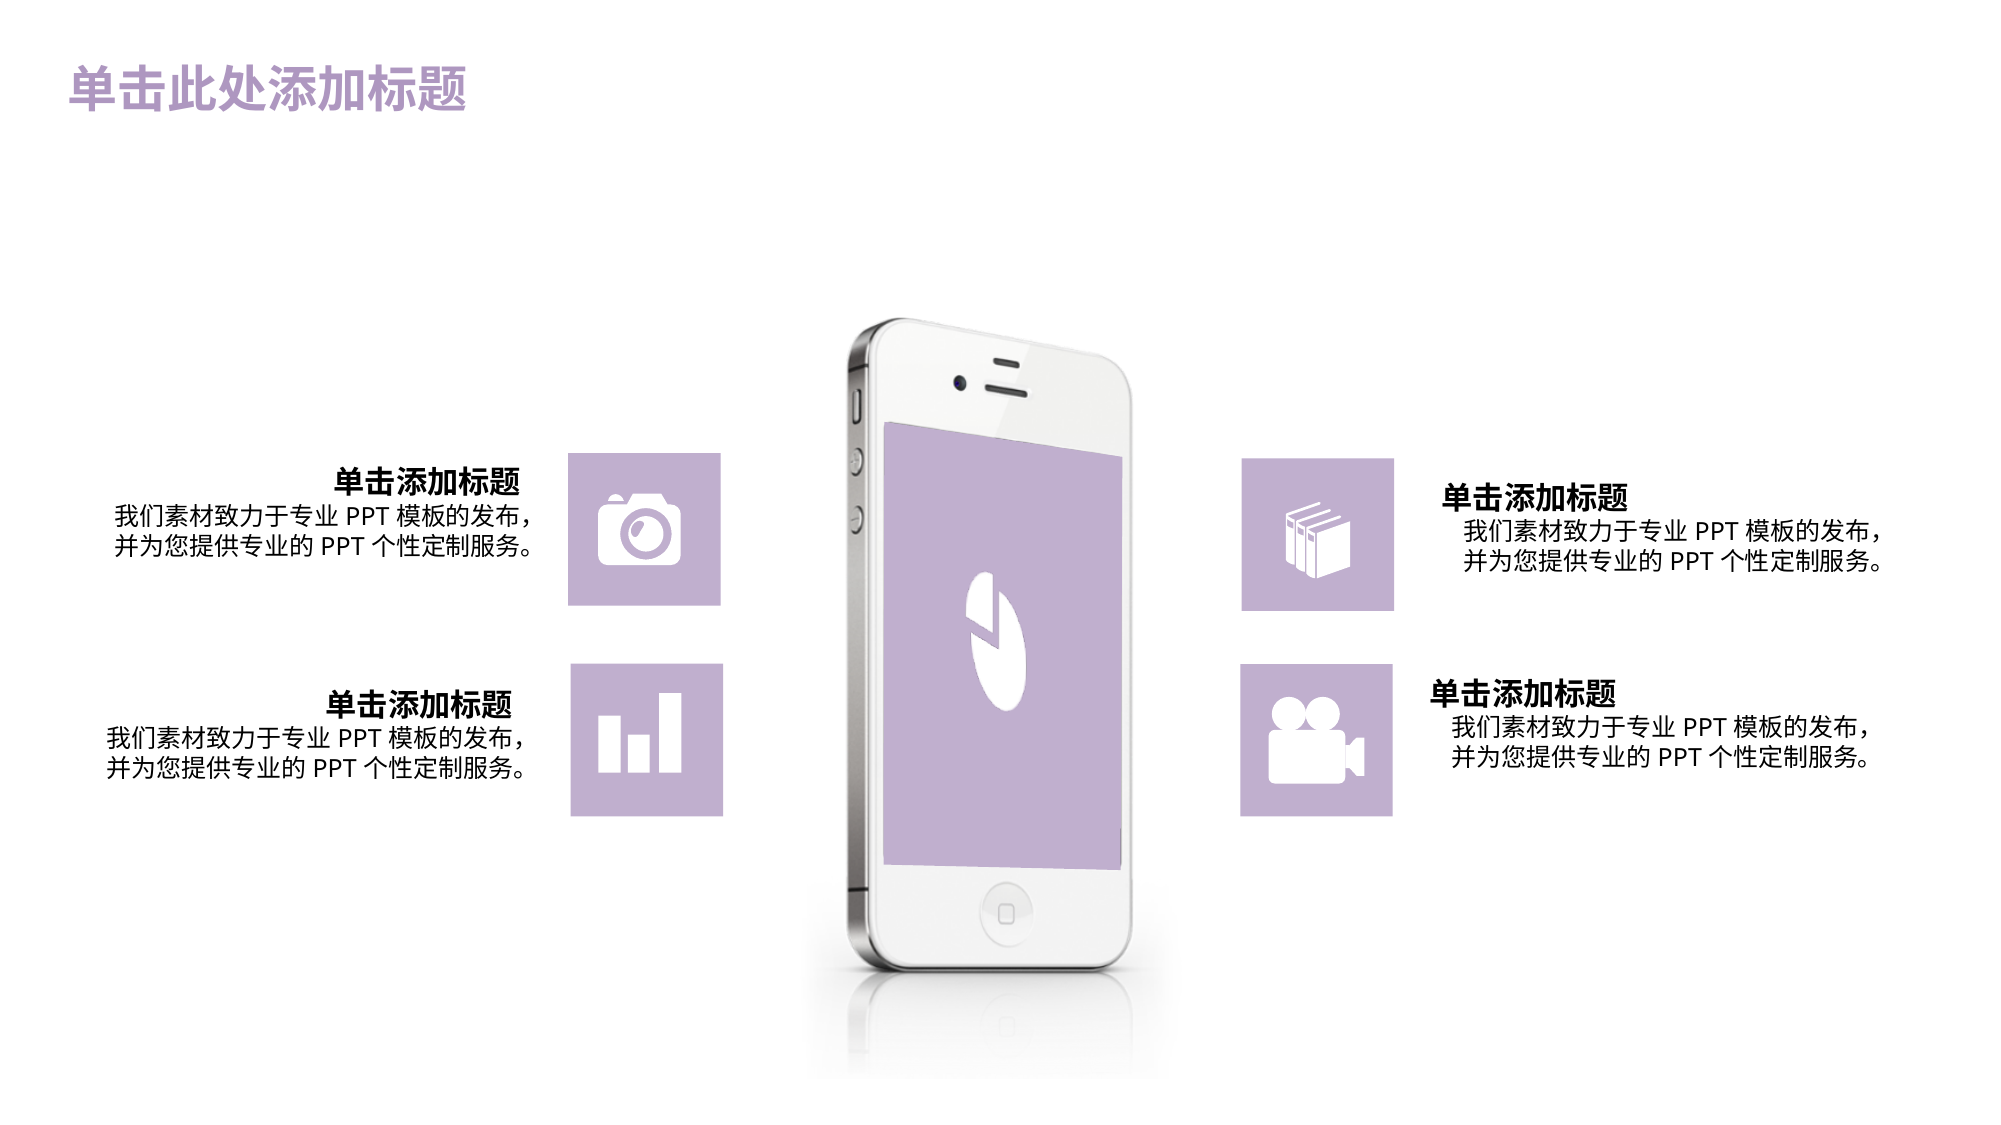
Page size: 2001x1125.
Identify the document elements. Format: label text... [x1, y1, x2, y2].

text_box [64, 452, 724, 817]
text_box [1285, 501, 1321, 565]
text_box 单击添加标题 我们素材致力于专业PPT模板的发布，并为您提供专业的PPT个性定制服务。 [1421, 467, 1891, 586]
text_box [1268, 696, 1365, 784]
text_box 单击添加标题 我们素材致力于专业PPT模板的发布，并为您提供专业的PPT个性定制服务。 [1409, 664, 1879, 782]
text_box [1241, 457, 1395, 612]
text_box 单击此处添加标题 [52, 50, 511, 126]
text_box [1239, 663, 1394, 817]
text_box [1296, 509, 1331, 572]
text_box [795, 317, 1184, 1079]
text_box [1306, 515, 1351, 579]
